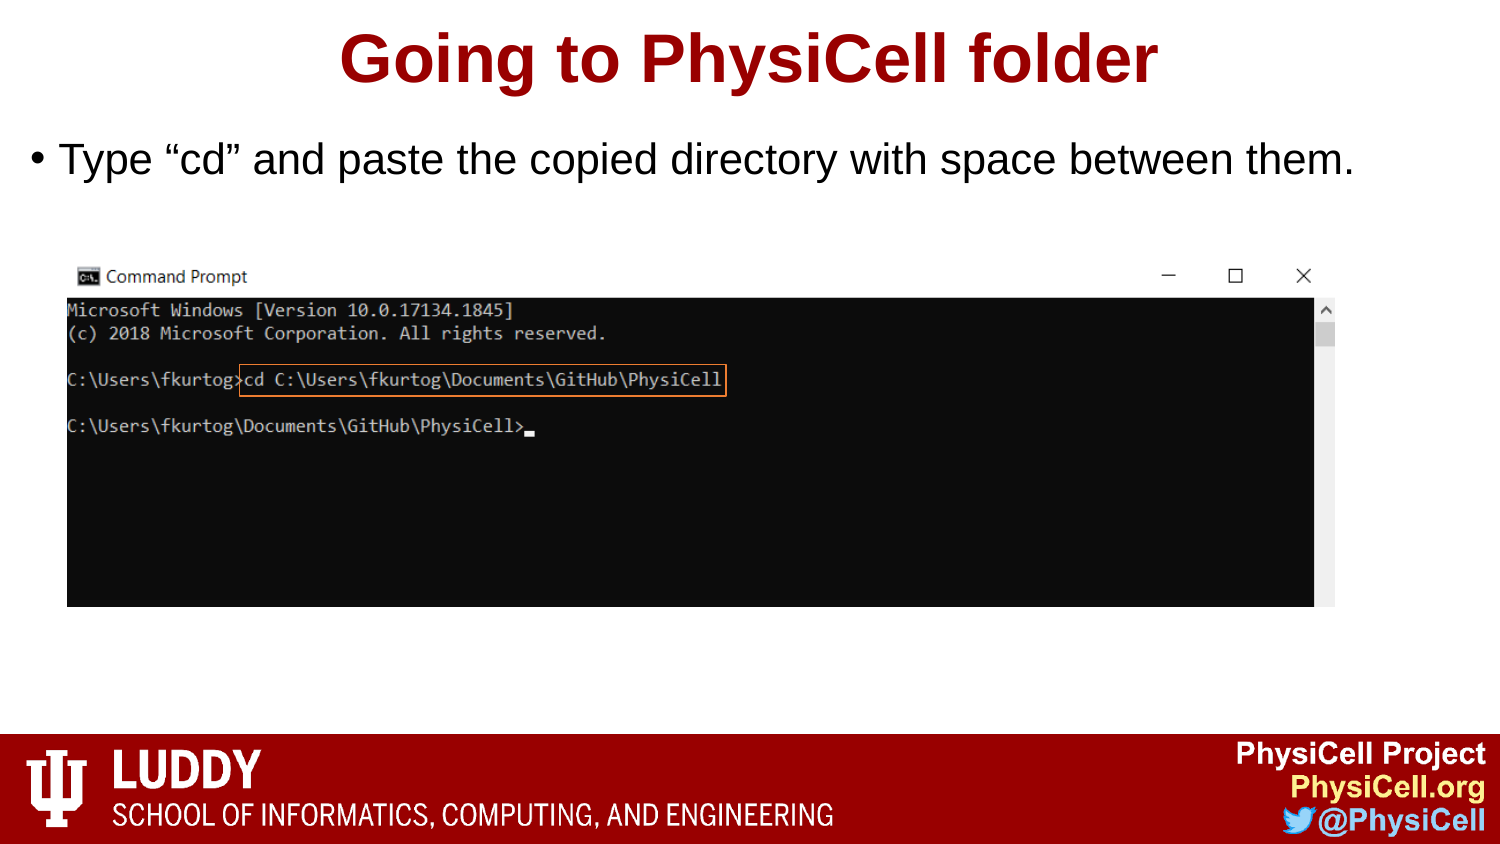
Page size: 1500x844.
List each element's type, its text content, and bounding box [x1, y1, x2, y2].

picture [66, 255, 1335, 607]
list Type “cd” and paste the copied directory with space between them. [0, 123, 1500, 739]
picture [0, 739, 1500, 844]
title Going to PhysiCell folder [0, 0, 1500, 121]
